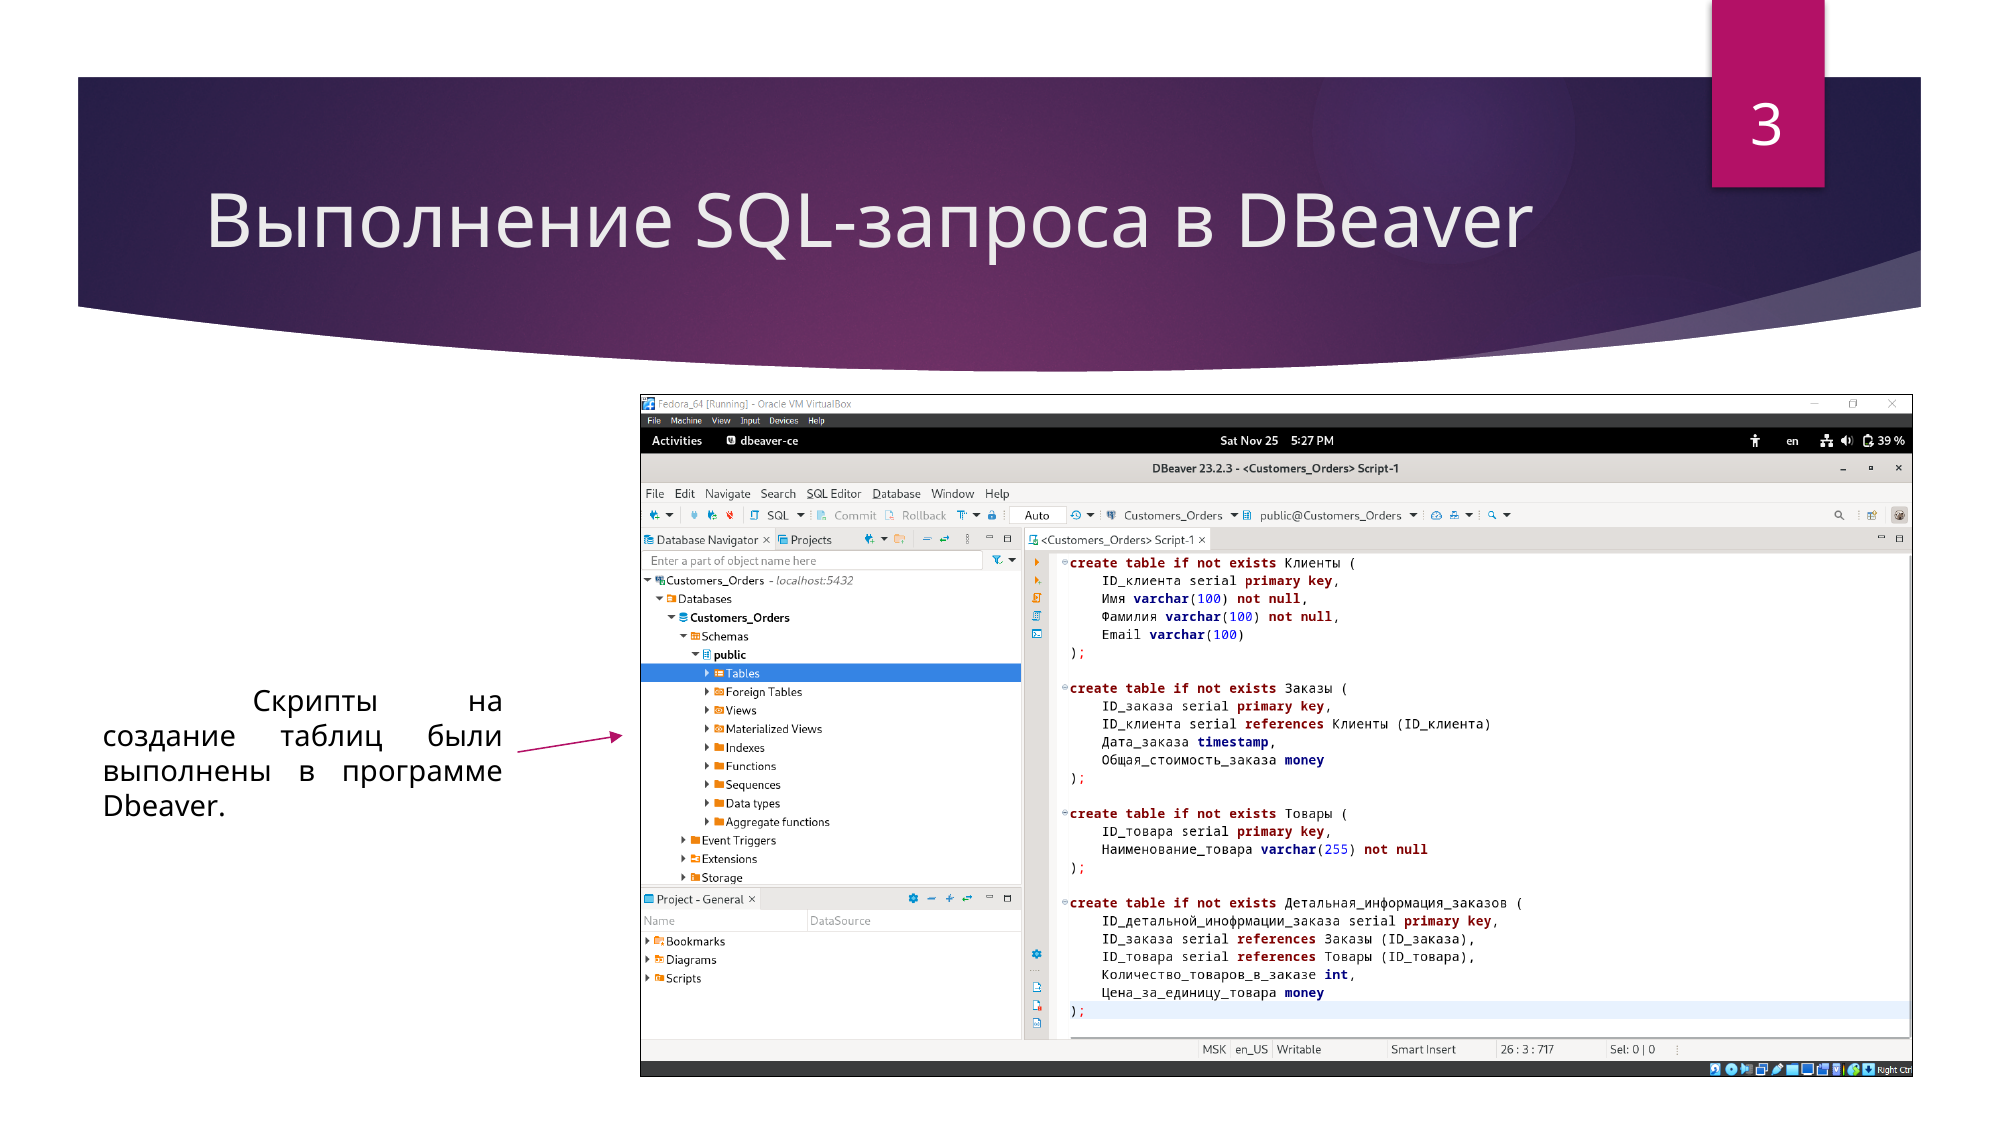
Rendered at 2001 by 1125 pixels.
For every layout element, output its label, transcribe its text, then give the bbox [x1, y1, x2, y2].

slide_number 3 [1698, 48, 1836, 175]
text_box Скрипты на создание таблиц были выполнены в программе Dbeaver. [87, 674, 518, 830]
title Выполнение SQL-запроса в DBeaver [189, 159, 1627, 276]
picture [640, 393, 1913, 1077]
